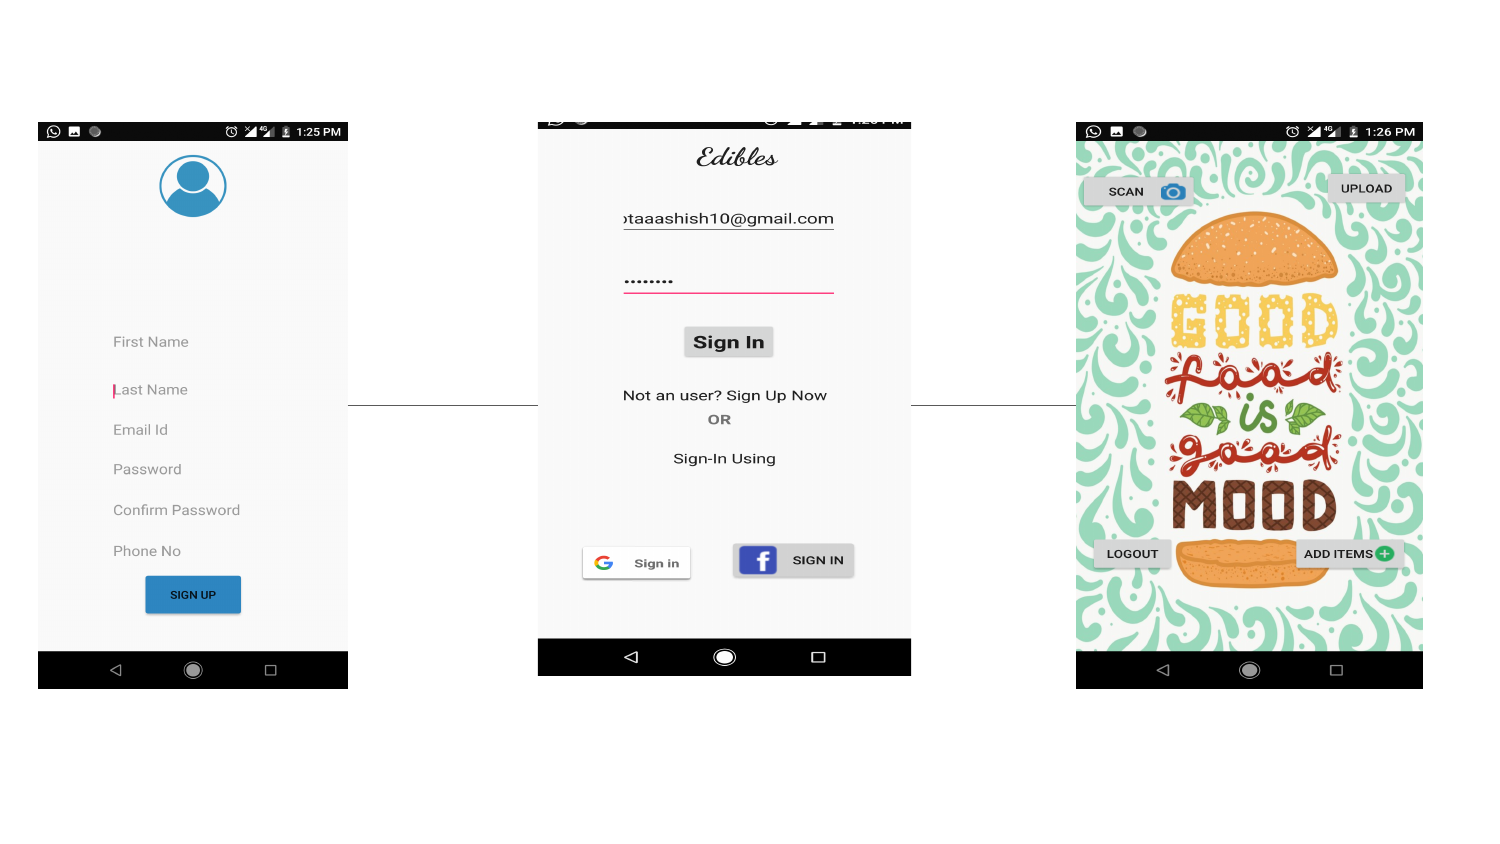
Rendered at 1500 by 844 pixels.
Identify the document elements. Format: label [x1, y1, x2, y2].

picture [38, 122, 348, 689]
picture [1076, 122, 1423, 689]
picture [537, 122, 912, 689]
